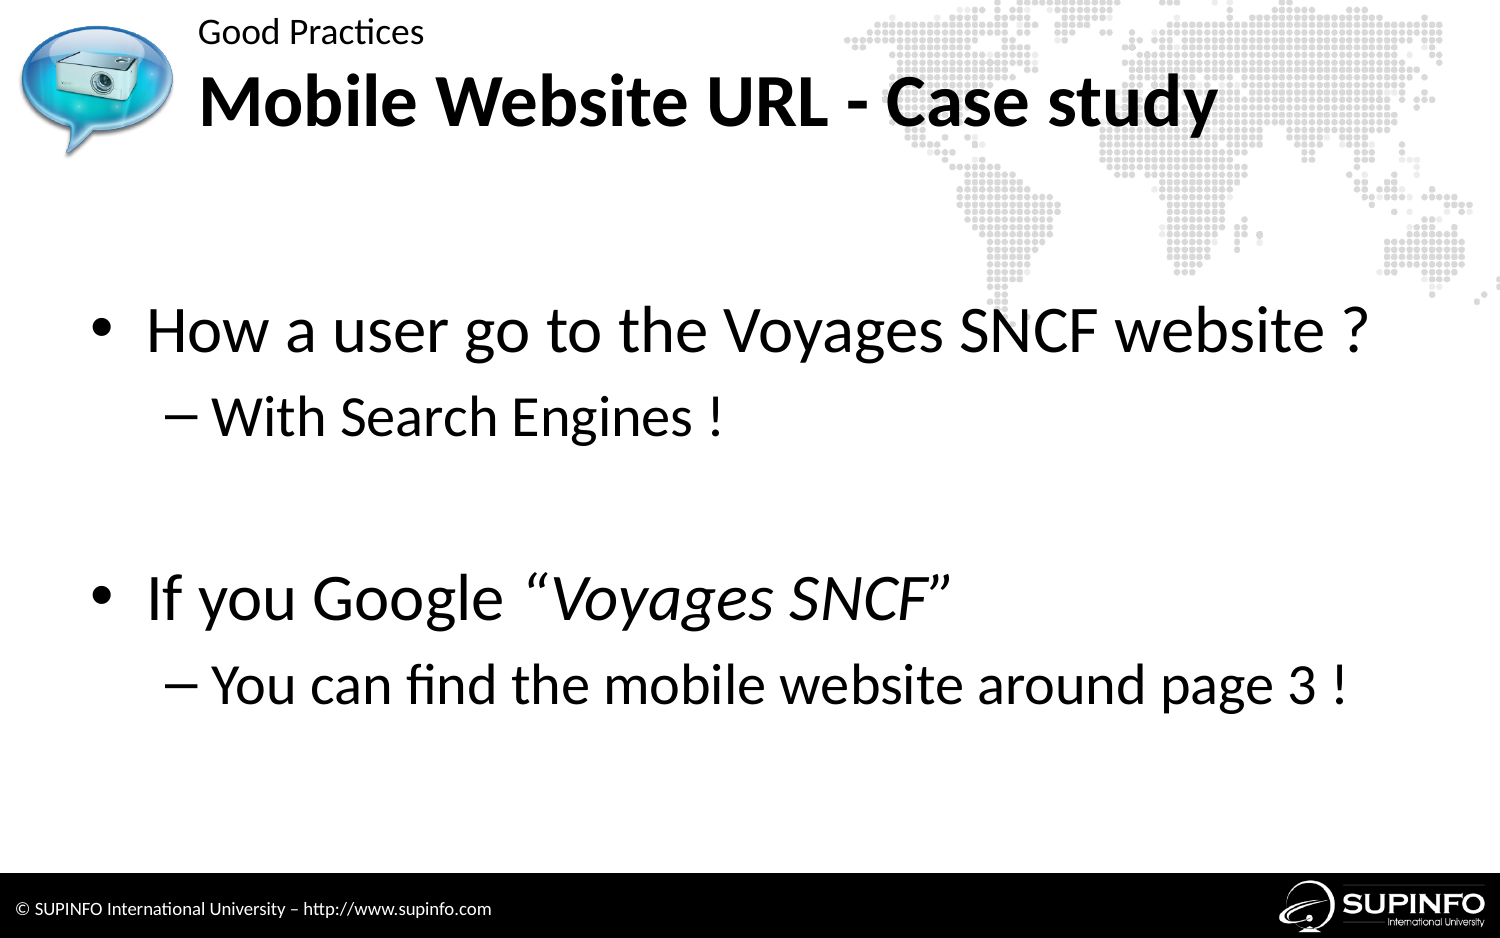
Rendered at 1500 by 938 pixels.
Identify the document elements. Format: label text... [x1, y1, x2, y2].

list How a user go to the Voyages SNCF website ? With Search Engines ! If you Google “Voyages SNCF” You can find the mobile website around page 3 ! [74, 184, 1460, 880]
picture [1269, 870, 1494, 938]
picture [17, 19, 179, 162]
text_box Mobile Website URL - Case study [183, 56, 1459, 138]
picture [844, 0, 1500, 327]
text_box Good Practices [183, 0, 1459, 56]
